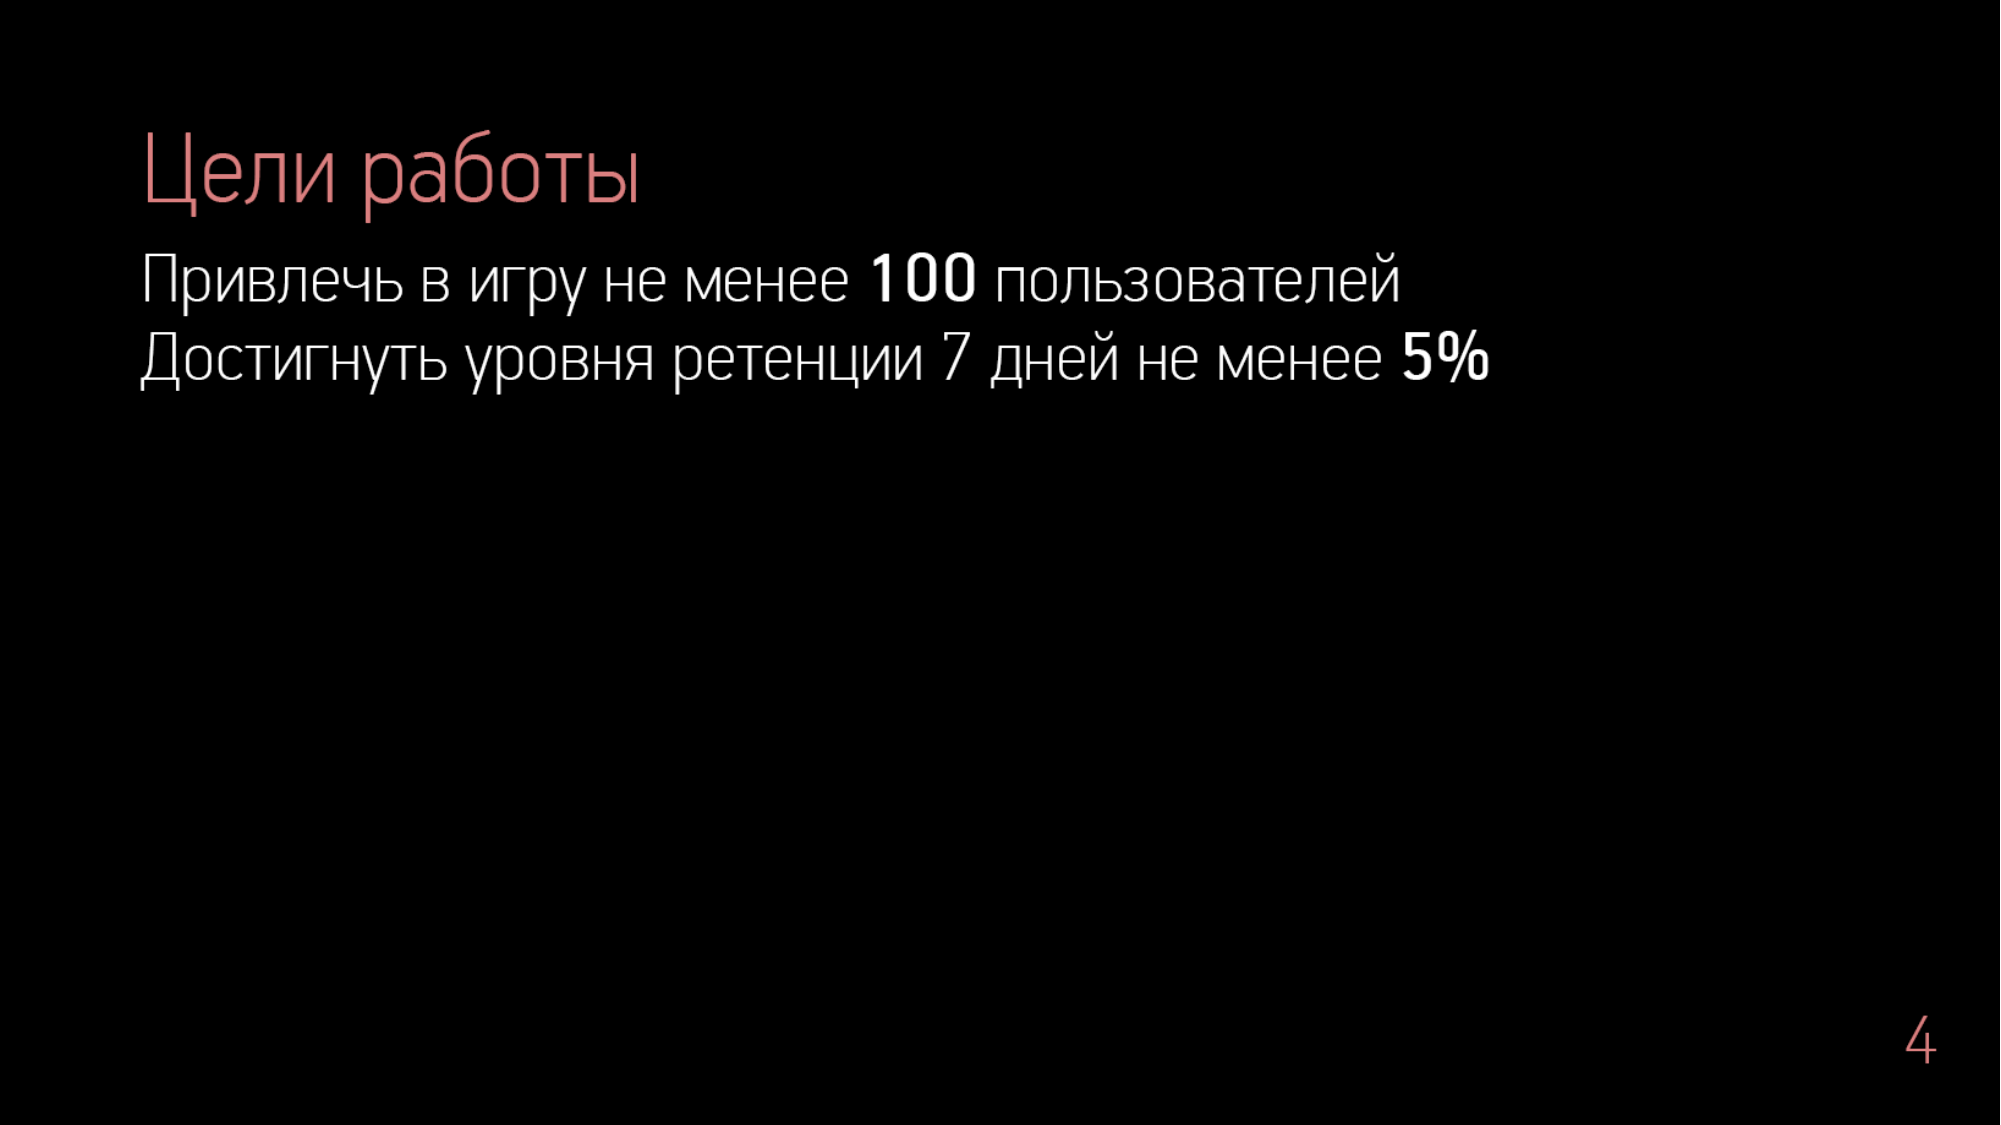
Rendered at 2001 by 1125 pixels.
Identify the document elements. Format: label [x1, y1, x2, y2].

list [0, 0, 2000, 1125]
